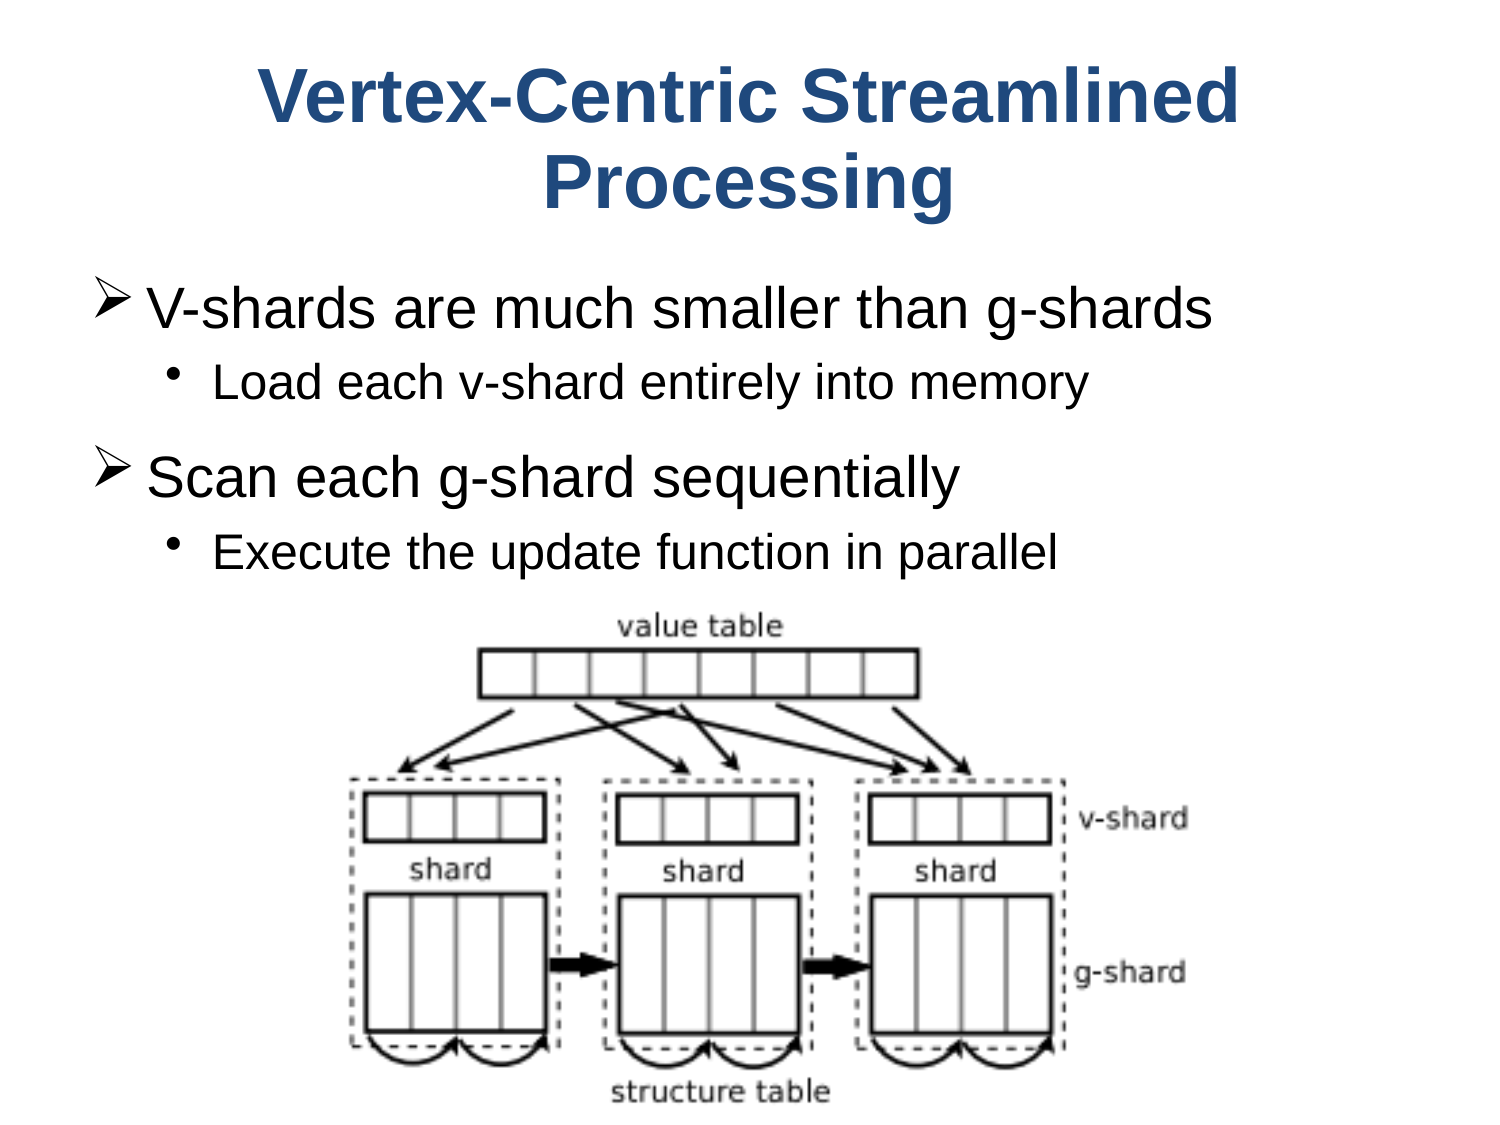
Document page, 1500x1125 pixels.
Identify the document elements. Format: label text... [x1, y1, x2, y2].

picture [323, 602, 1202, 1111]
title Vertex-Centric Streamlined Processing [75, 45, 1425, 233]
list V-shards are much smaller than g-shards Load each v-shard entirely into memory Scan each g-shard sequentially Execute the update function in parallel [75, 262, 1425, 1005]
